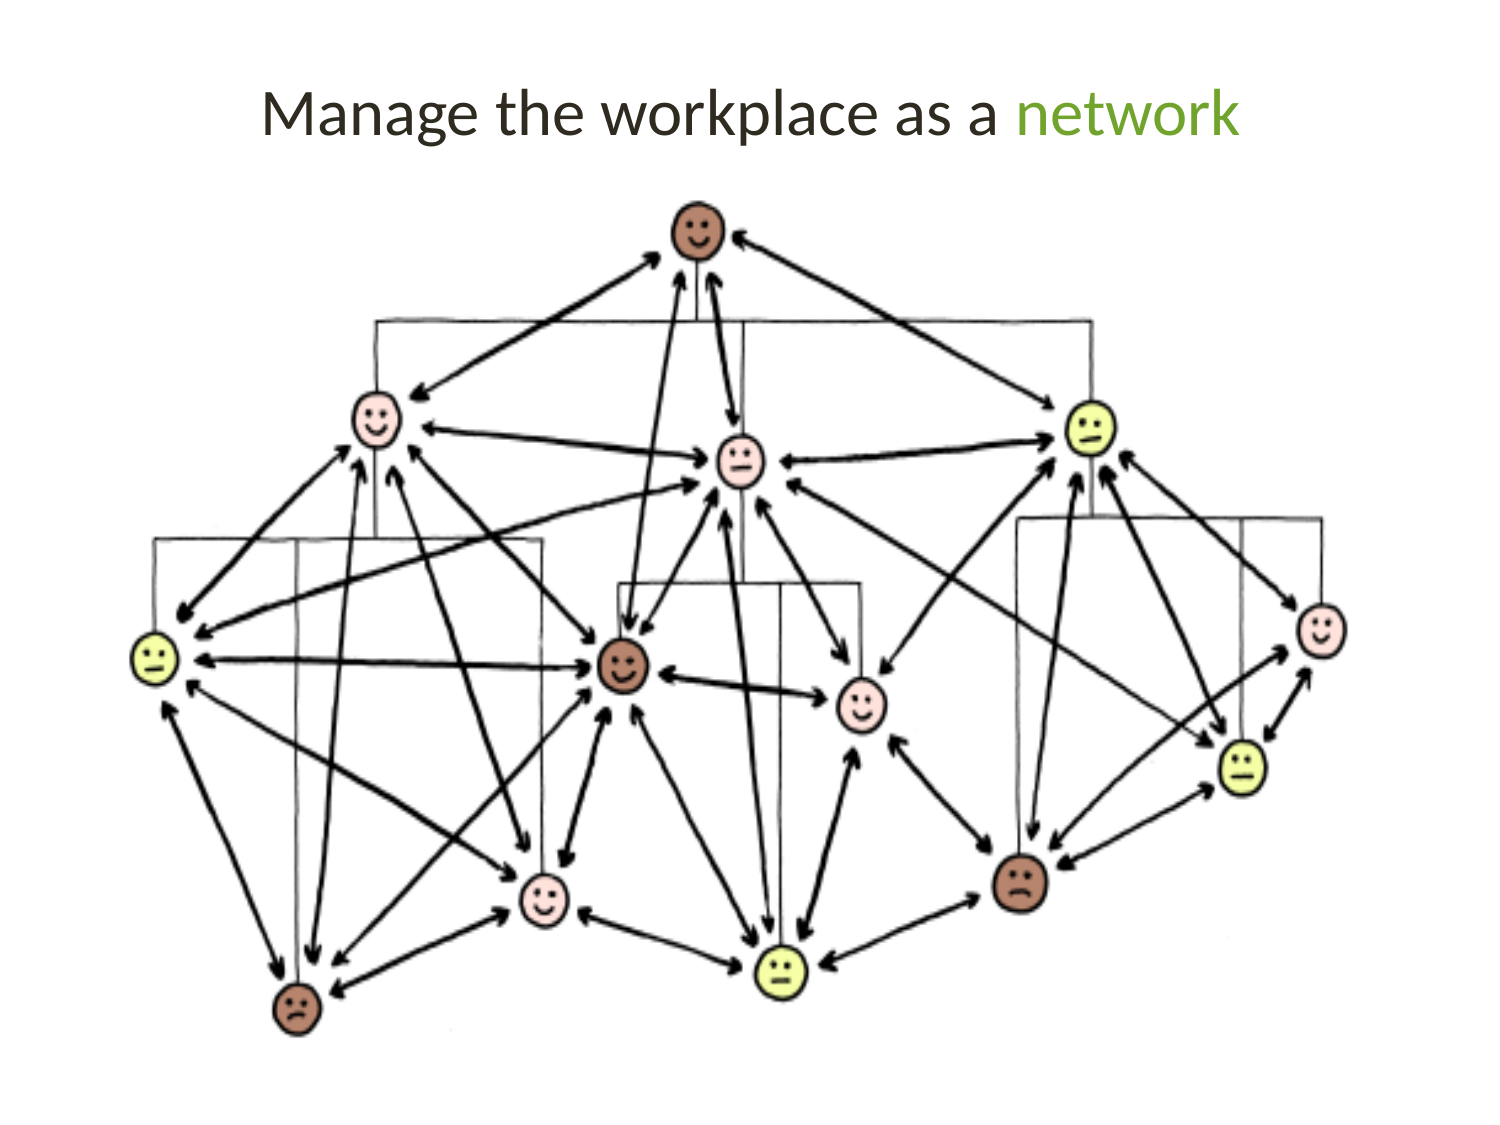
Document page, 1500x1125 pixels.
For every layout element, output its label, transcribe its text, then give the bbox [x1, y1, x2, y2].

picture [123, 196, 1353, 1048]
title Manage the workplace as a network [76, 45, 1425, 173]
